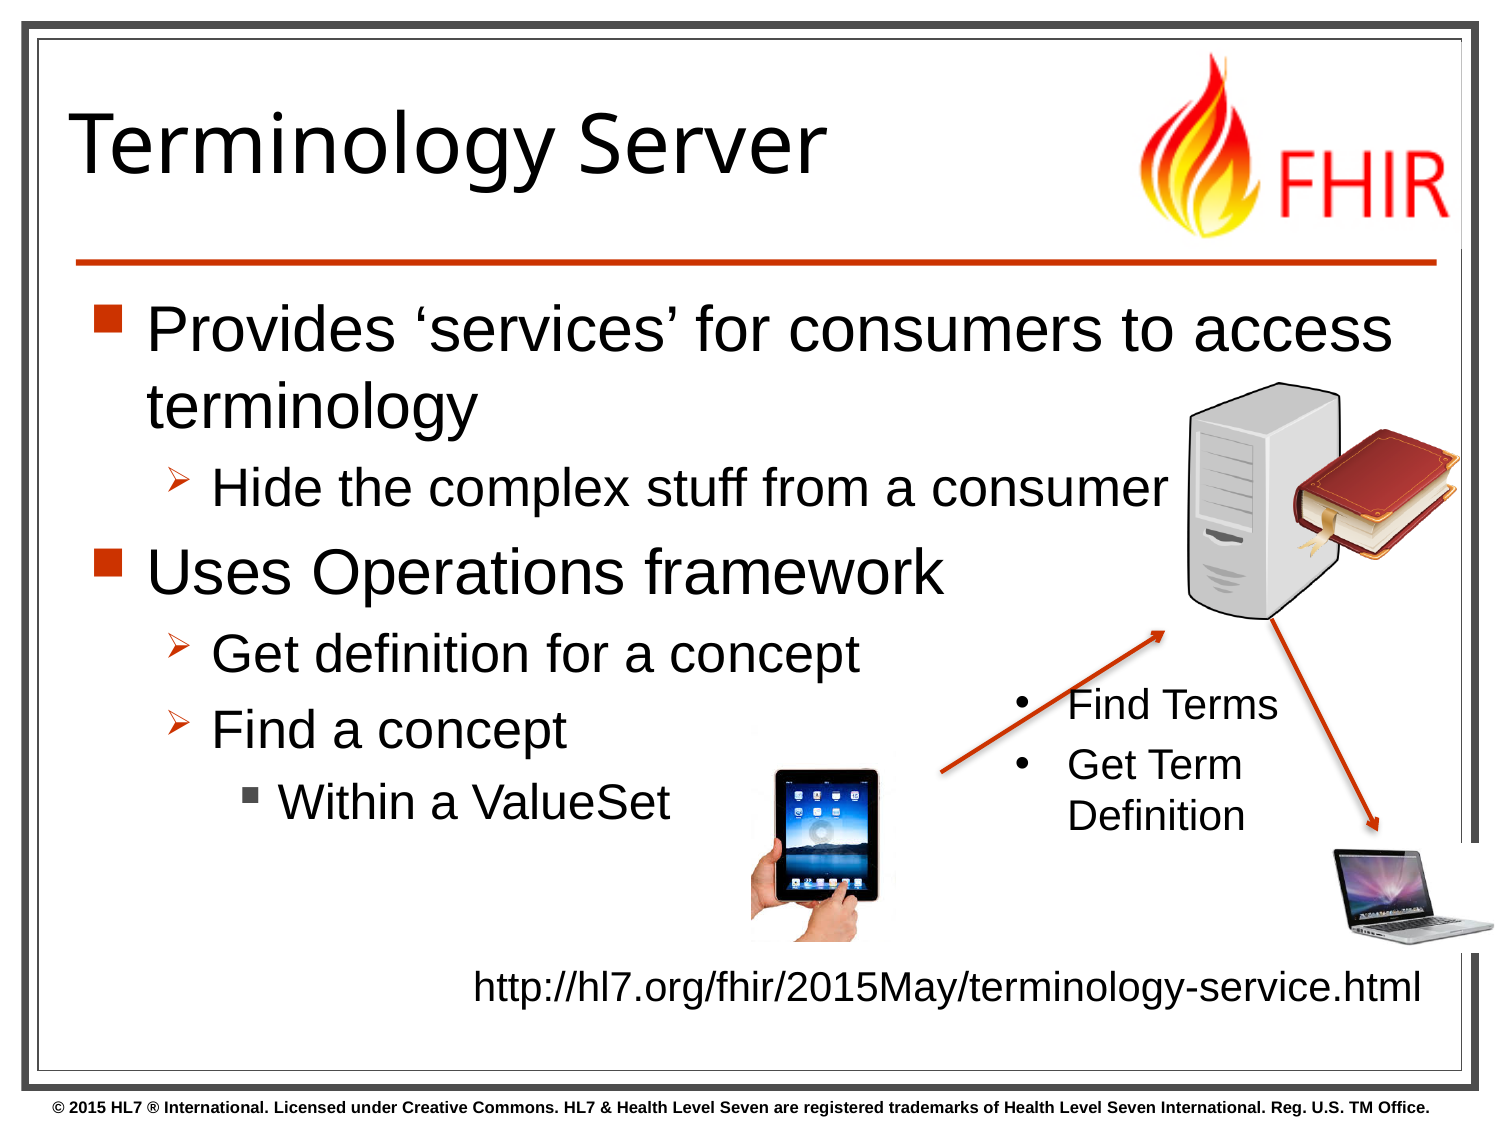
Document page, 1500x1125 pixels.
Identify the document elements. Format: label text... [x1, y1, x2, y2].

text_box http://hl7.org/fhir/2015May/terminology-service.html [458, 952, 1438, 1018]
picture [1128, 42, 1462, 249]
picture [1186, 382, 1461, 620]
picture [1330, 843, 1495, 953]
text_box Find Terms Get Term Definition [999, 668, 1296, 894]
list Provides ‘services’ for consumers to access terminology Hide the complex stuff from a consumer Uses Operations framework Get definition for a concept Find a concept Within a ValueSet [75, 278, 1425, 929]
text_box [940, 630, 1166, 773]
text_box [1271, 618, 1378, 832]
title Terminology Server [53, 54, 1128, 244]
picture [751, 724, 897, 942]
